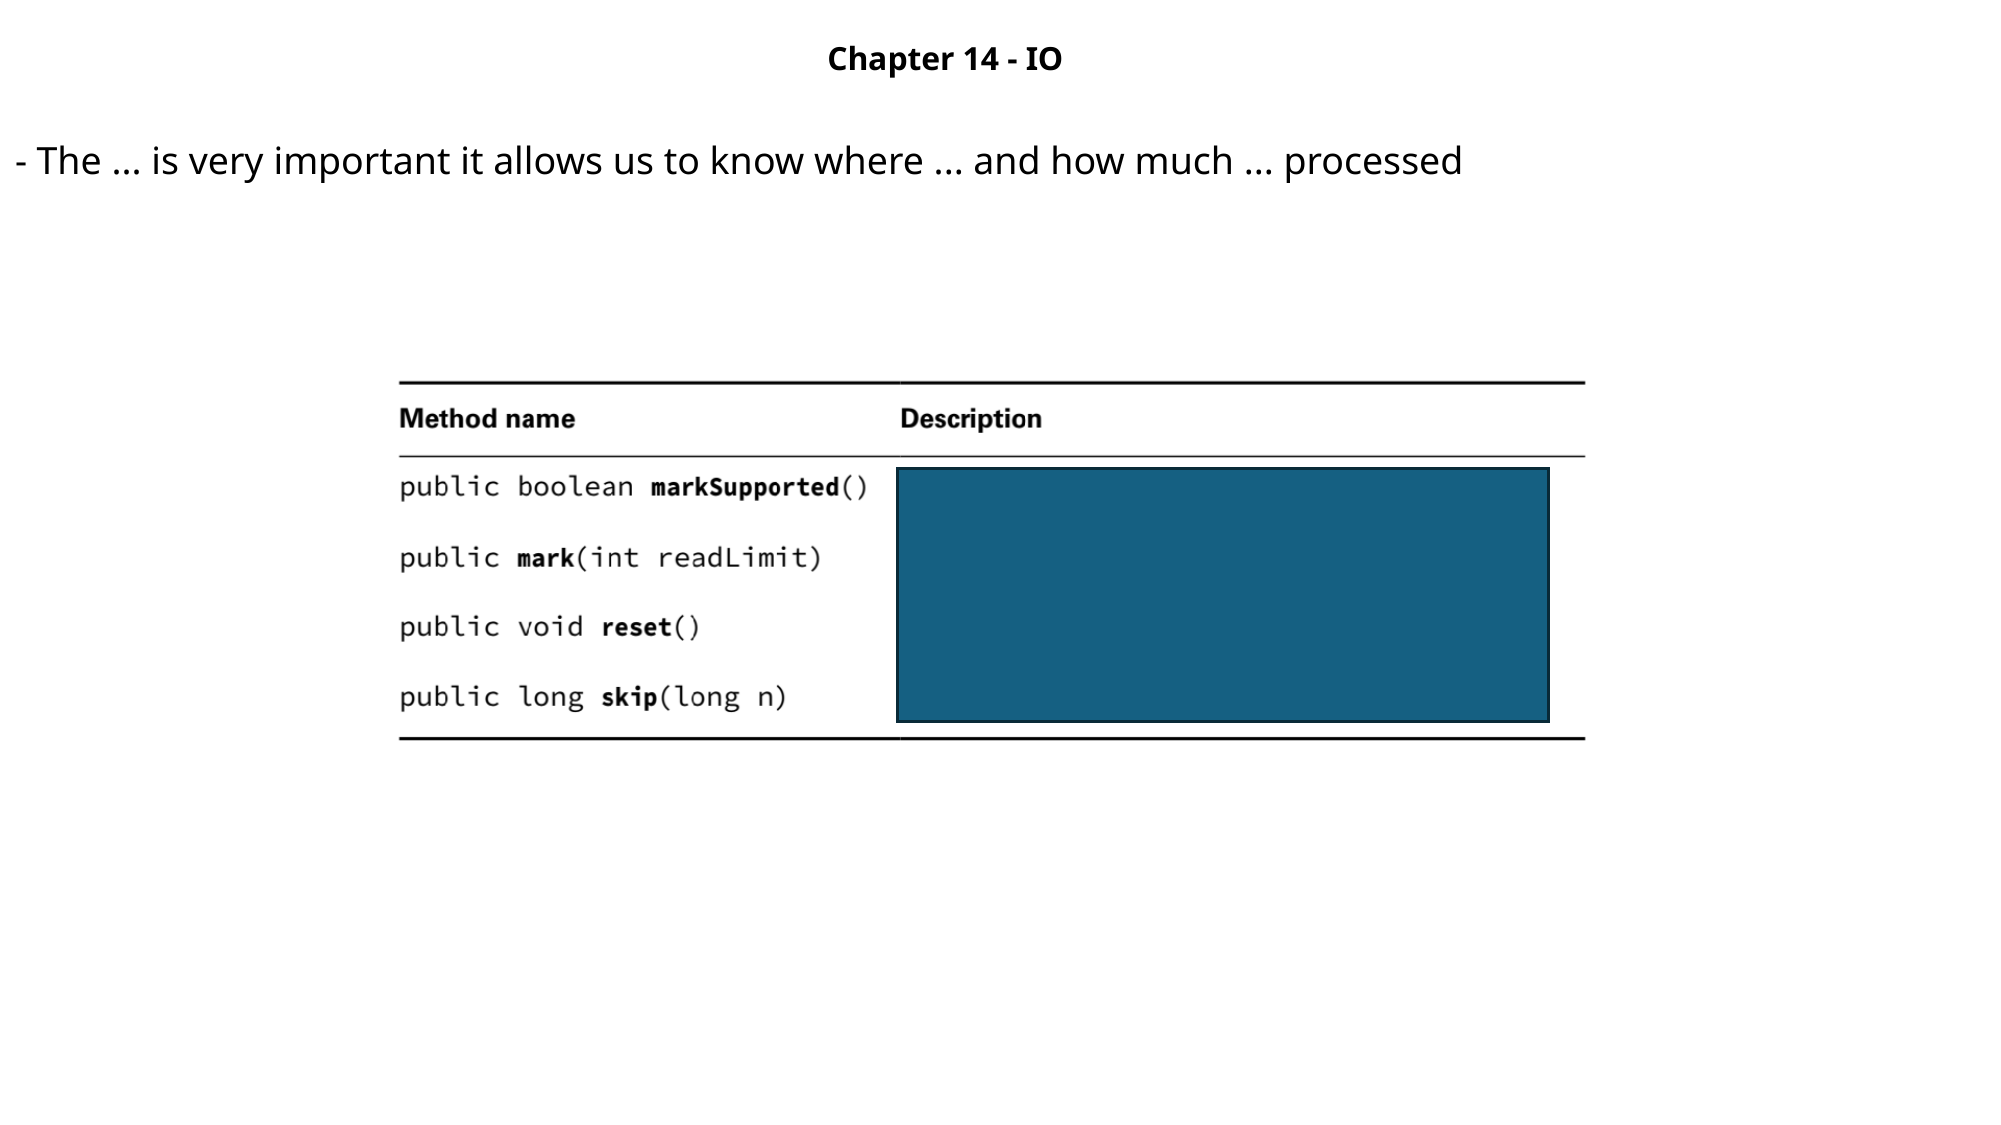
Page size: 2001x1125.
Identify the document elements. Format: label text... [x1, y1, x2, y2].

picture [386, 346, 1613, 779]
text_box - The ... is very important it allows us to know where ... and how much ... processed [0, 134, 2000, 1125]
subtitle Chapter 14 - IO [24, 35, 1866, 86]
